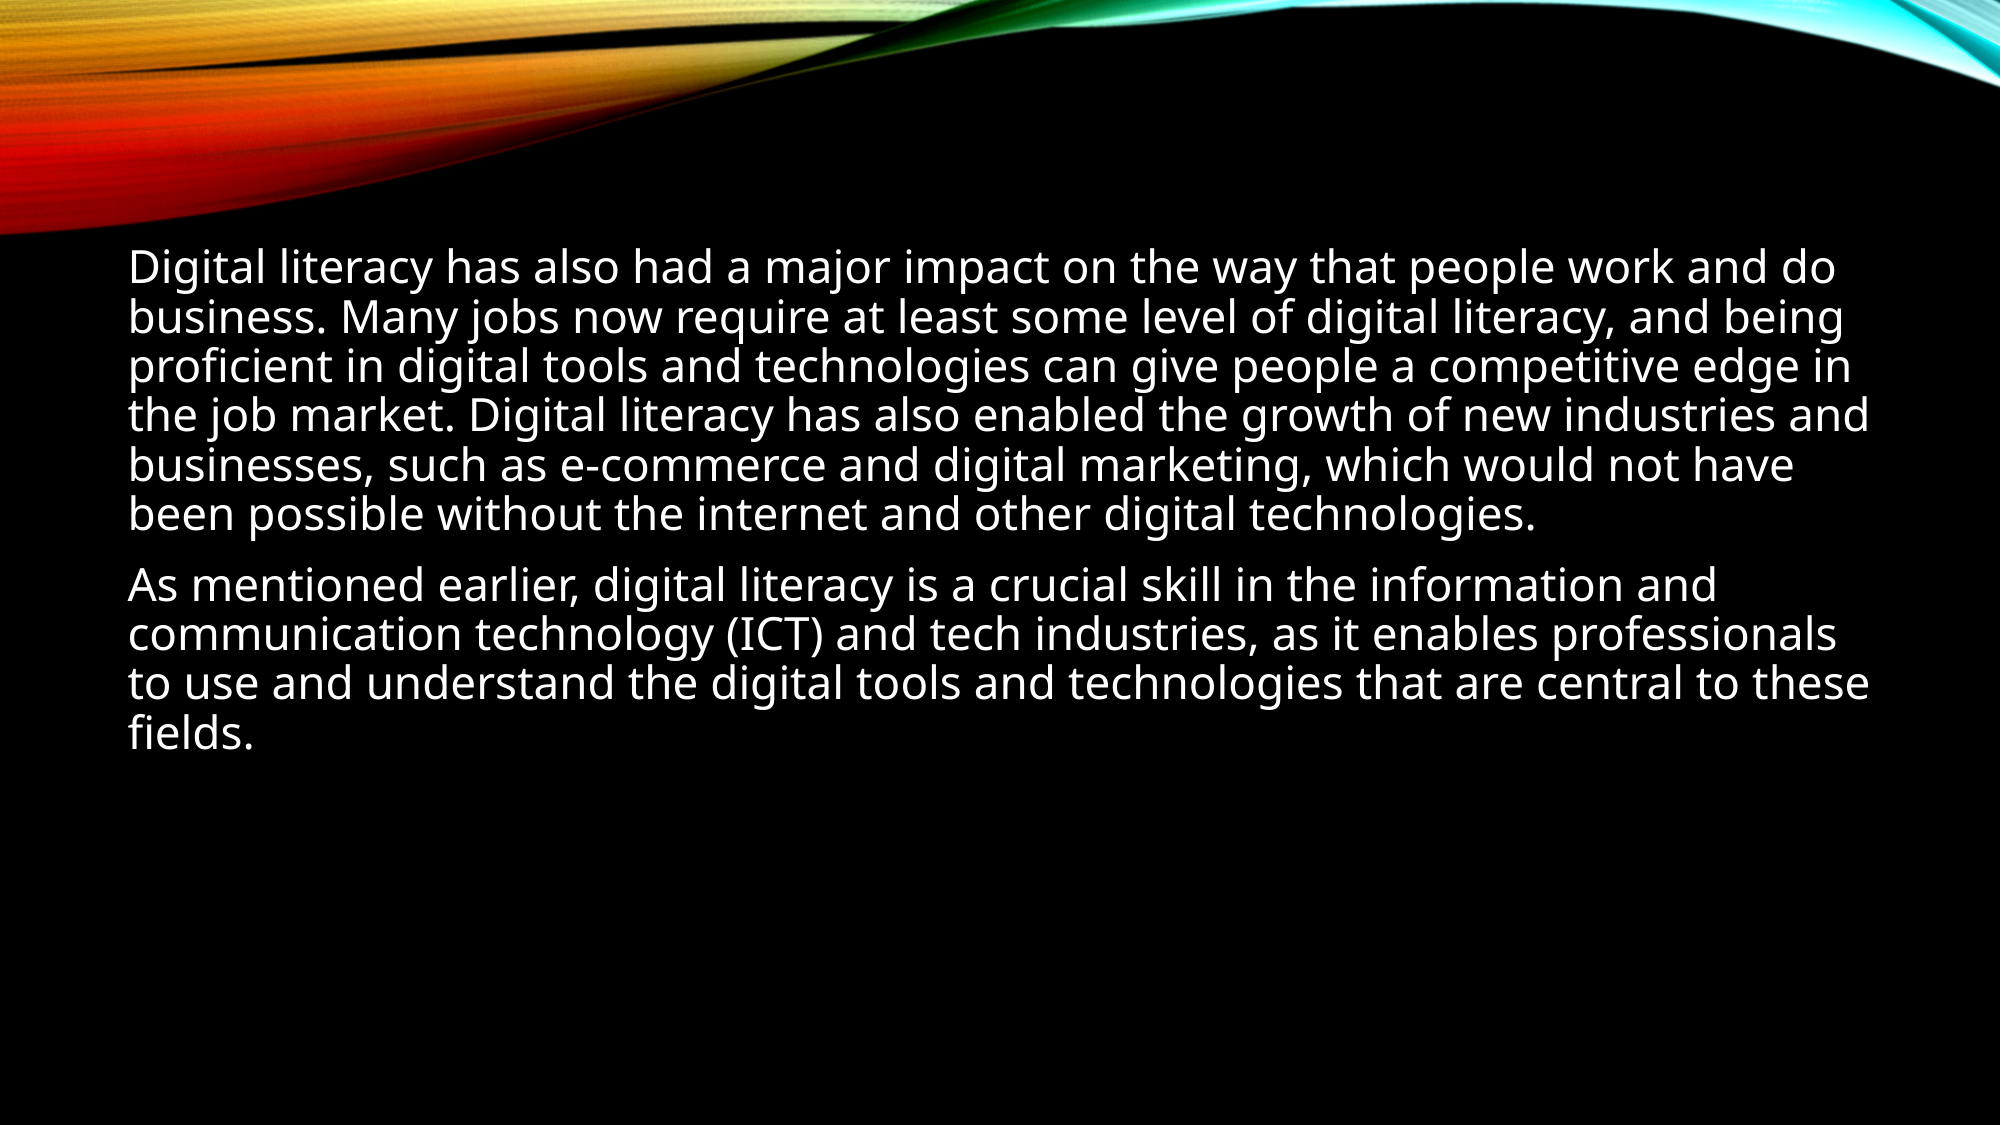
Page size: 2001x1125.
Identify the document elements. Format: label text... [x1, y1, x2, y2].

list Digital literacy has also had a major impact on the way that people work and do business. Many jobs now require at least some level of digital literacy, and being proficient in digital tools and technologies can give people a competitive edge in the job market. Digital literacy has also enabled the growth of new industries and businesses, such as e-commerce and digital marketing, which would not have been possible without the internet and other digital technologies. As mentioned earlier, digital literacy is a crucial skill in the information and communication technology (ICT) and tech industries, as it enables professionals to use and understand the digital tools and technologies that are central to these fields. [112, 236, 1888, 1021]
picture [0, 0, 2000, 237]
